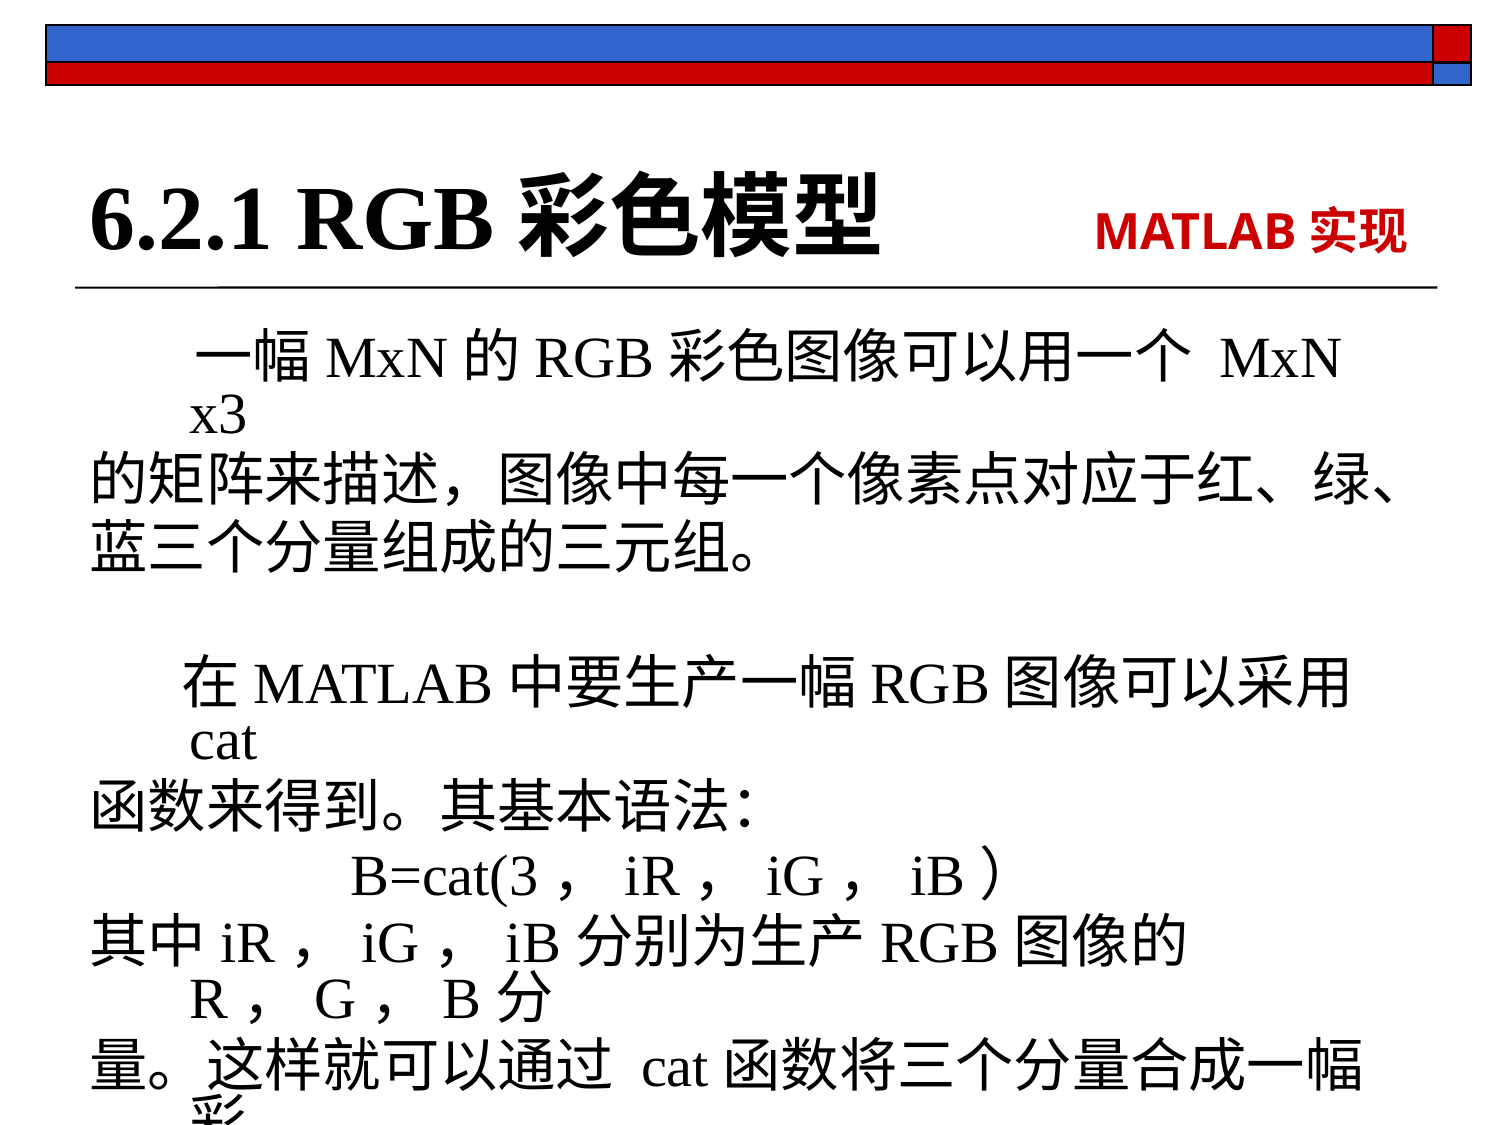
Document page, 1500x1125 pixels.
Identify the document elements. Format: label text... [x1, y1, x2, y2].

title 6.2.1 RGB彩色模型 MATLAB实现 [74, 87, 1426, 276]
slide_number [1112, 1024, 1426, 1101]
list 一幅MxN的RGB彩色图像可以用一个 MxN x3 的矩阵来描述，图像中每一个像素点对应于红、绿、 蓝三个分量组成的三元组。 在MATLAB中要生产一幅RGB图像可以采用cat 函数来得到。其基本语法： B=cat(3，iR，iG，iB） 其中iR，iG，iB分别为生产RGB图像的R，G，B分 量。这样就可以通过 cat函数将三个分量合成一幅彩 色图像。 [74, 324, 1426, 1031]
